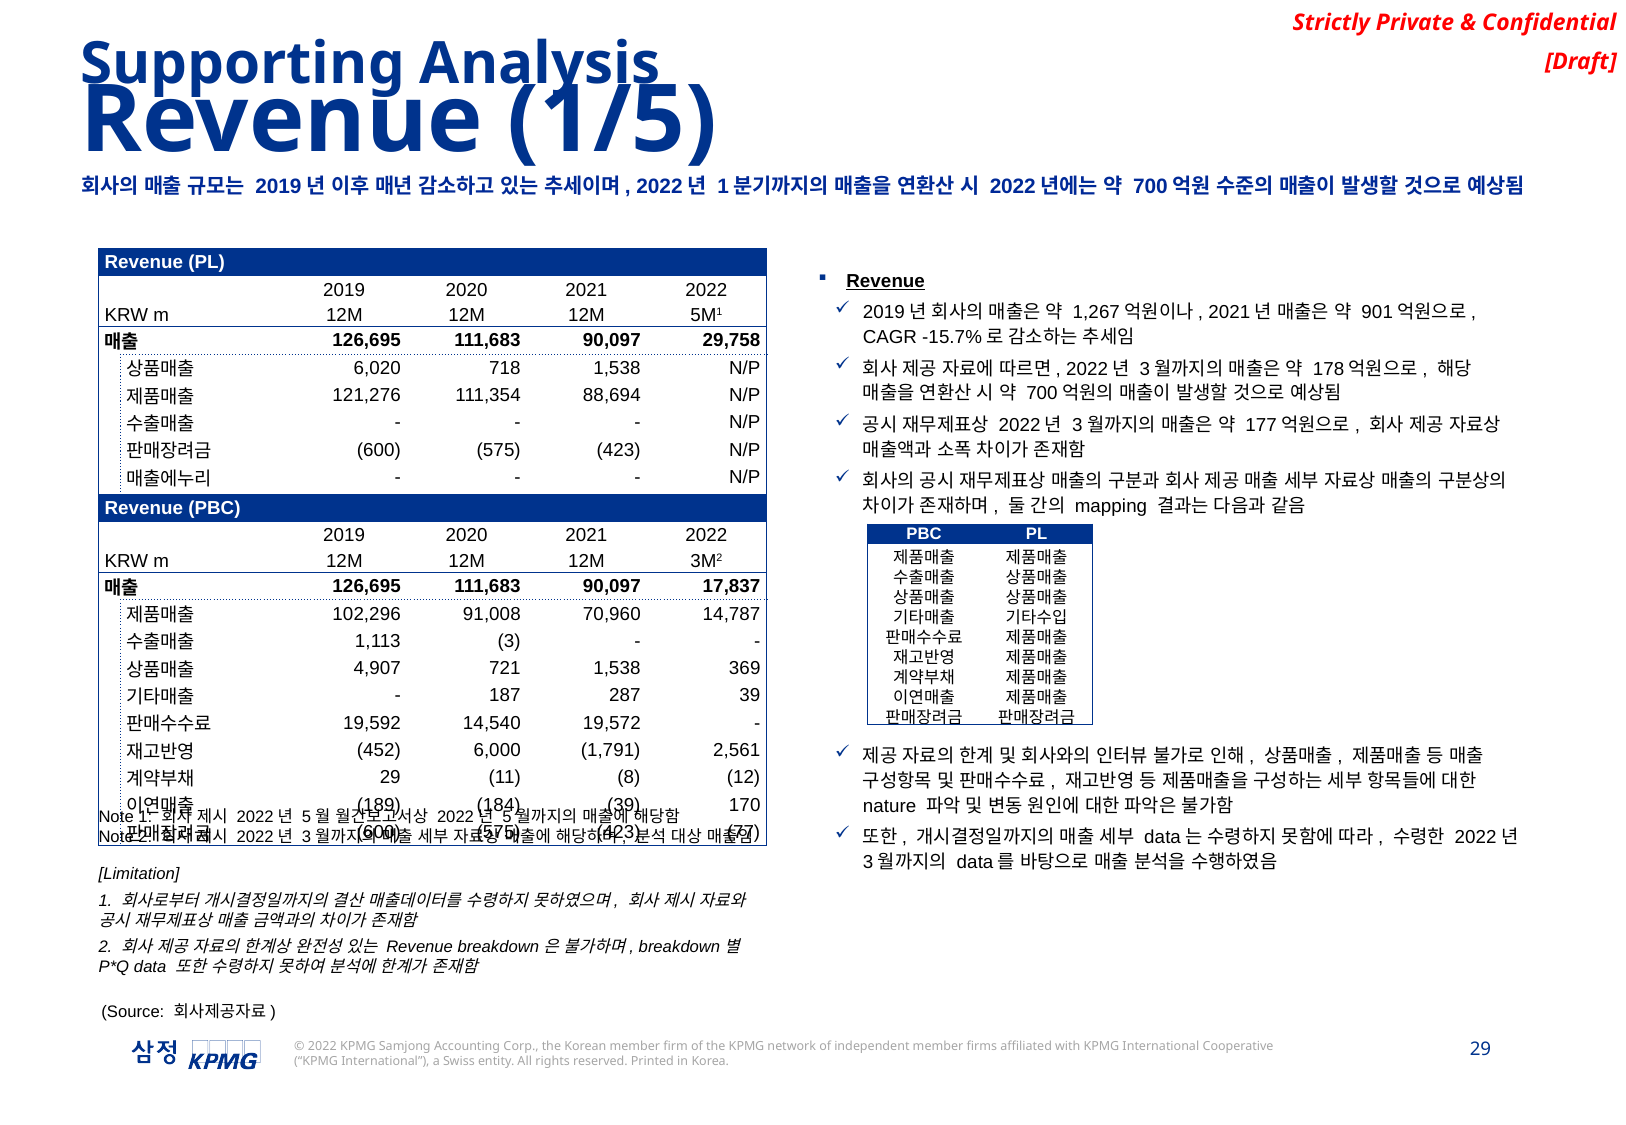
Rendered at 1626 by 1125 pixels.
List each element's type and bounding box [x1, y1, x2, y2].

text_box [98, 863, 767, 976]
table_cell [99, 327, 766, 494]
picture [129, 1038, 263, 1071]
table_header [99, 249, 766, 276]
table_header [868, 525, 1092, 544]
table_cell [99, 573, 766, 806]
text_box [98, 806, 767, 847]
text_box [0, 992, 282, 1031]
table_cell [99, 276, 766, 326]
text_box [812, 248, 1527, 969]
table_header [99, 495, 766, 522]
text_box [65, 37, 1527, 244]
table_cell [99, 522, 766, 572]
table_cell [868, 544, 1092, 724]
